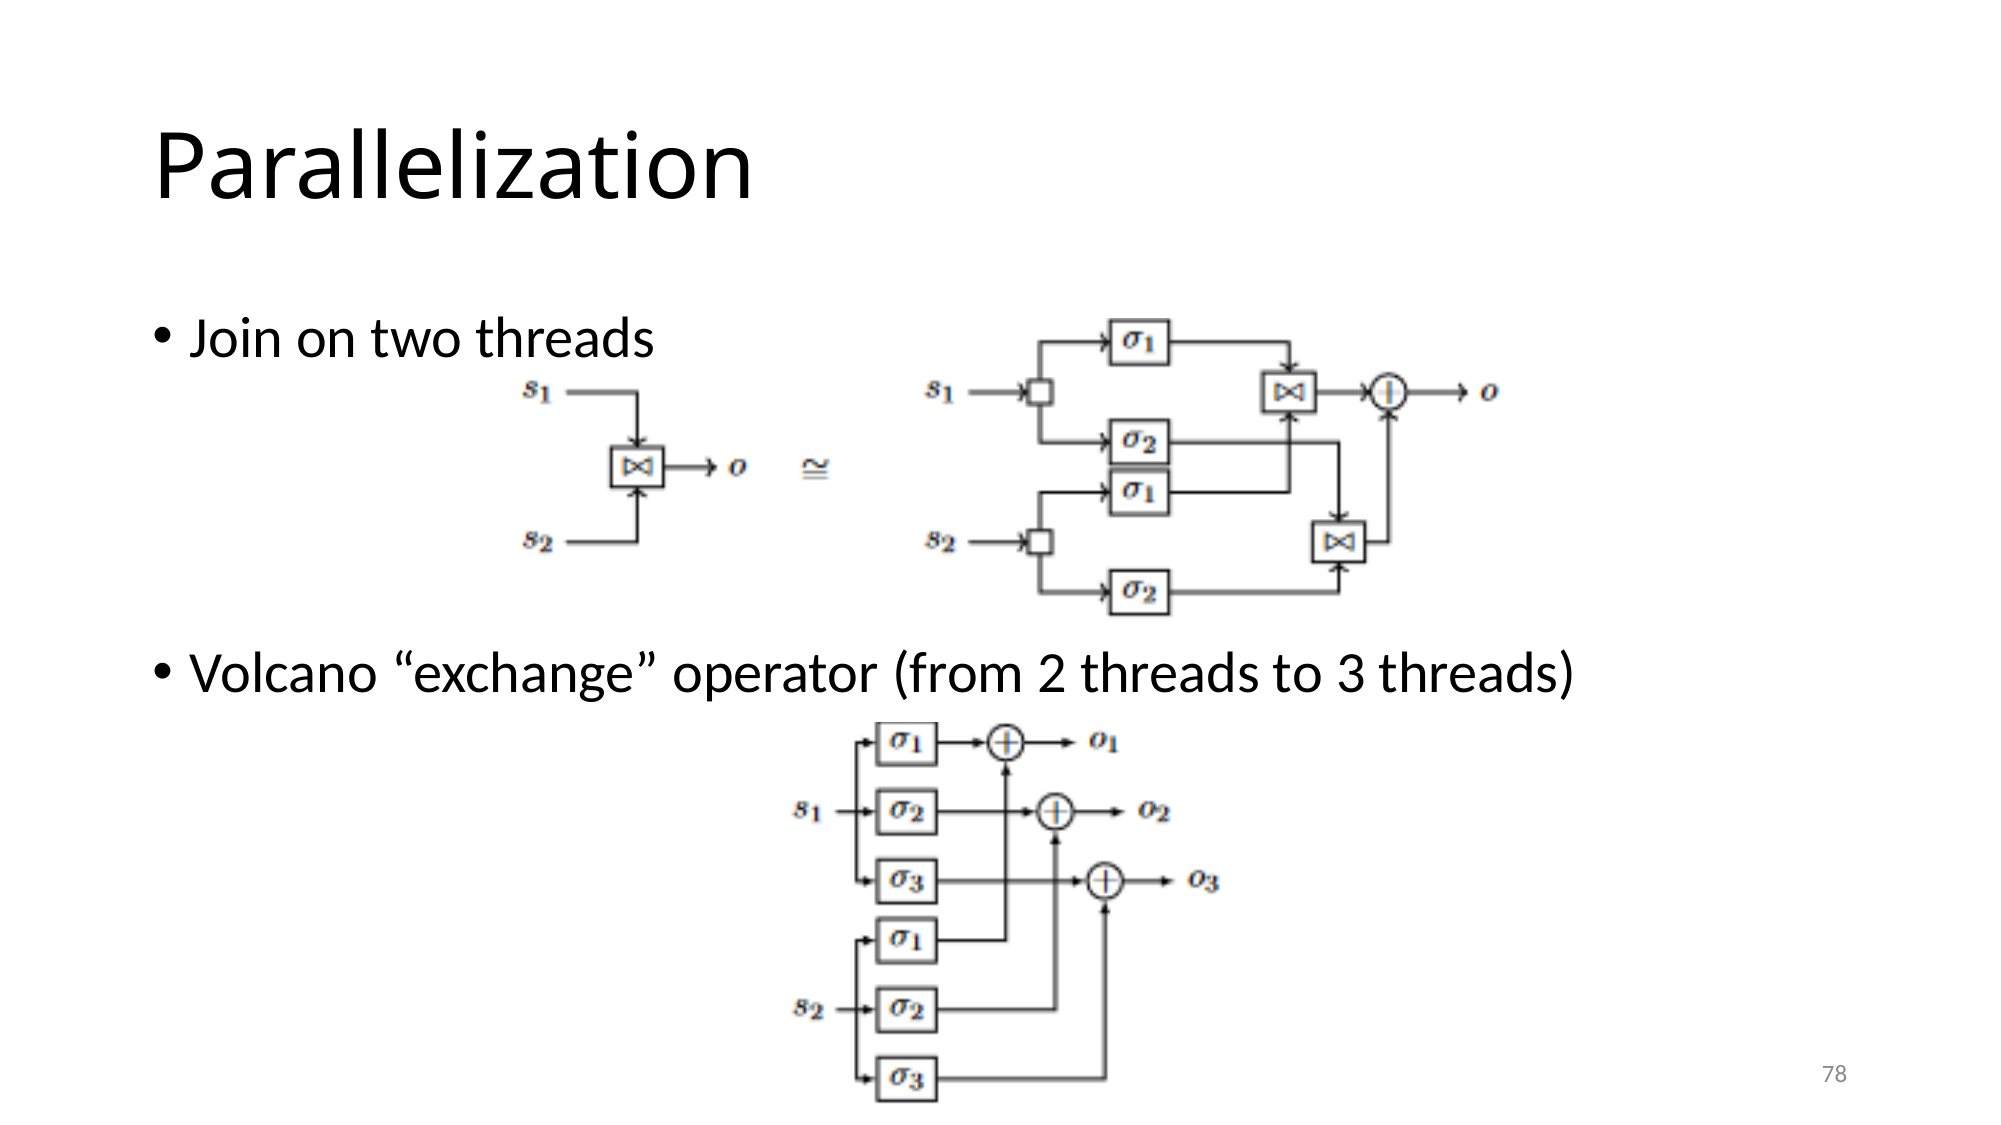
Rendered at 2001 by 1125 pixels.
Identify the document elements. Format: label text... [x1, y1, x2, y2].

picture [787, 722, 1263, 1109]
slide_number 78 [1798, 1042, 1863, 1103]
list Join on two threads Volcano “exchange” operator (from 2 threads to 3 threads) [137, 299, 1863, 1014]
title Parallelization [137, 59, 1863, 278]
picture [504, 318, 1552, 631]
